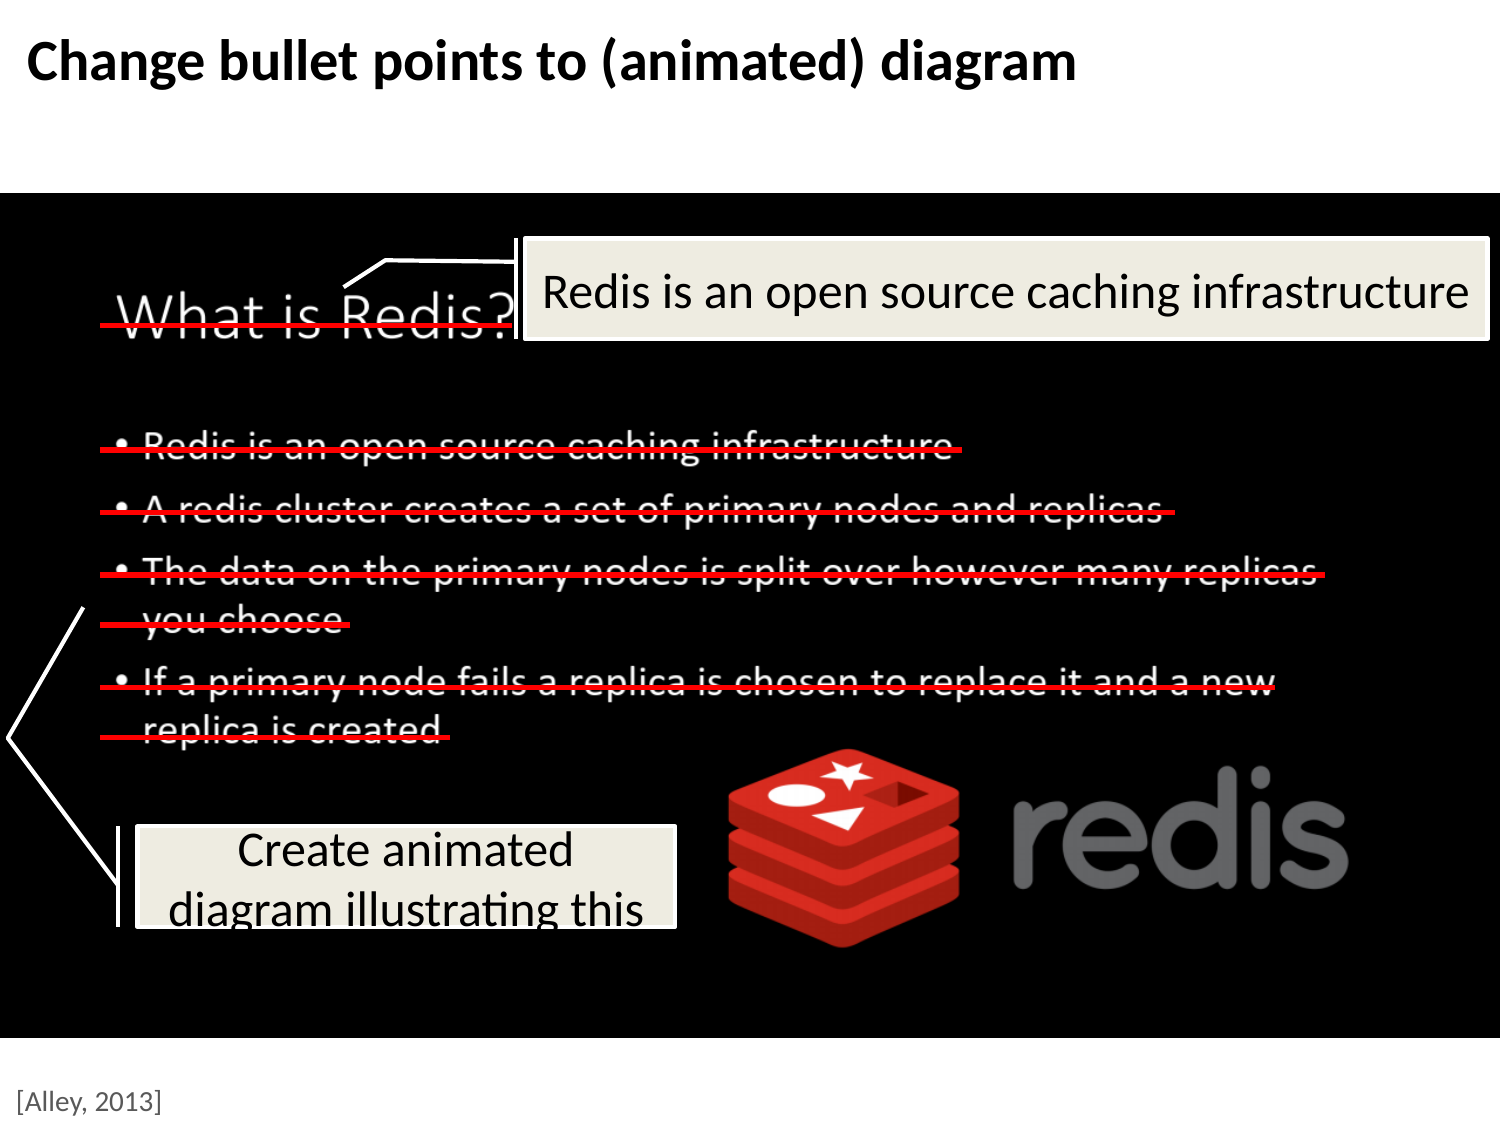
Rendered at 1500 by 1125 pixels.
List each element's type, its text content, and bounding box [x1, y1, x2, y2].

title Change bullet points to (animated) diagram [12, 14, 1475, 100]
picture [0, 193, 1500, 1038]
